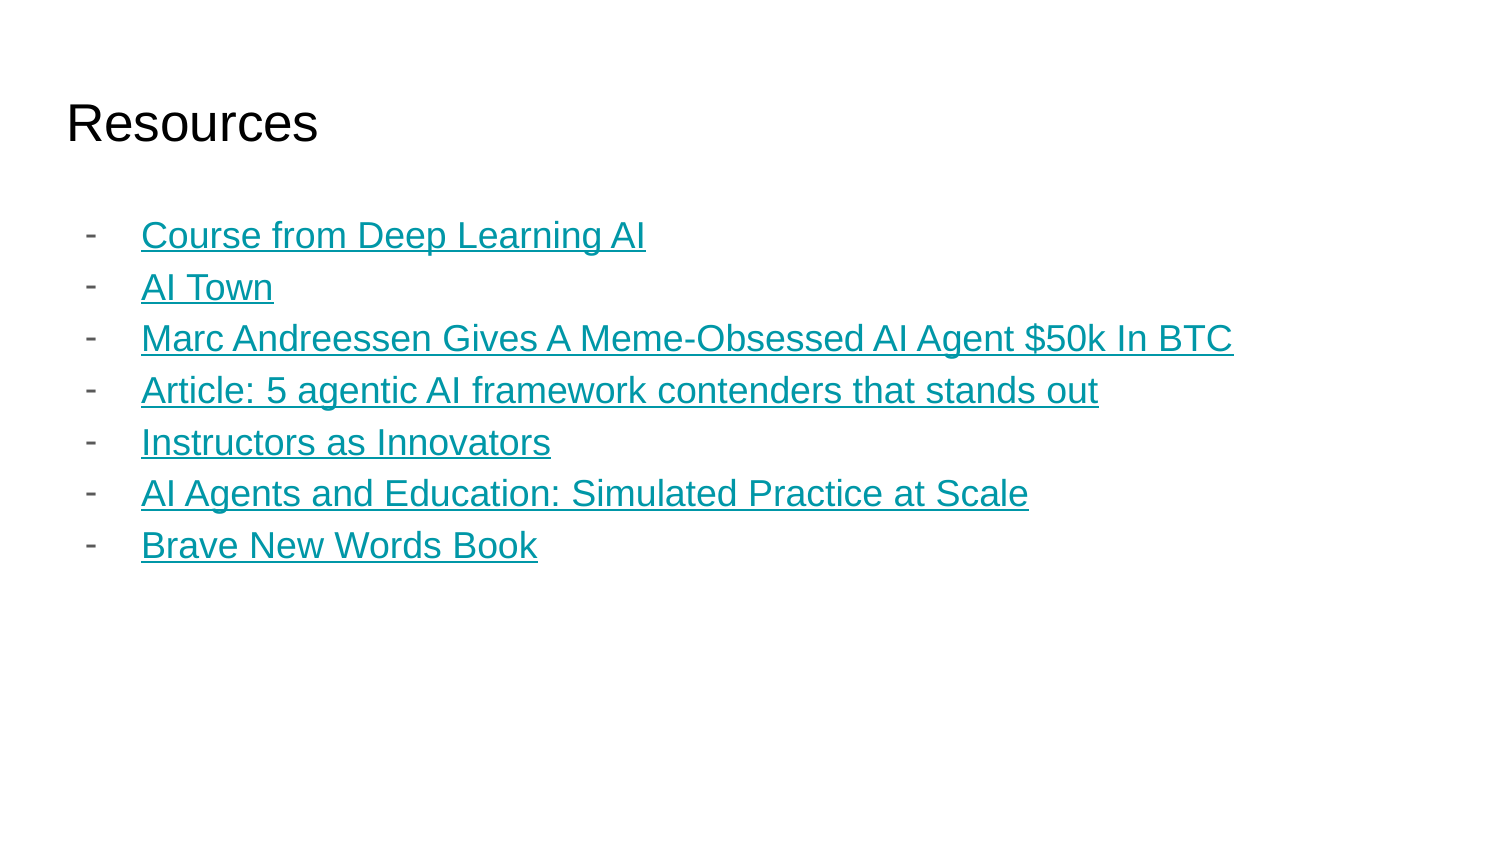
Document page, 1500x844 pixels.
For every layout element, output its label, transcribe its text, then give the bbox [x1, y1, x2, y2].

title Resources [51, 72, 1449, 167]
list Course from Deep Learning AI AI Town Marc Andreessen Gives A Meme-Obsessed AI Agent $50k In BTC Article: 5 agentic AI framework contenders that stands out Instructors as Innovators AI Agents and Education: Simulated Practice at Scale Brave New Words Book [51, 189, 1449, 750]
